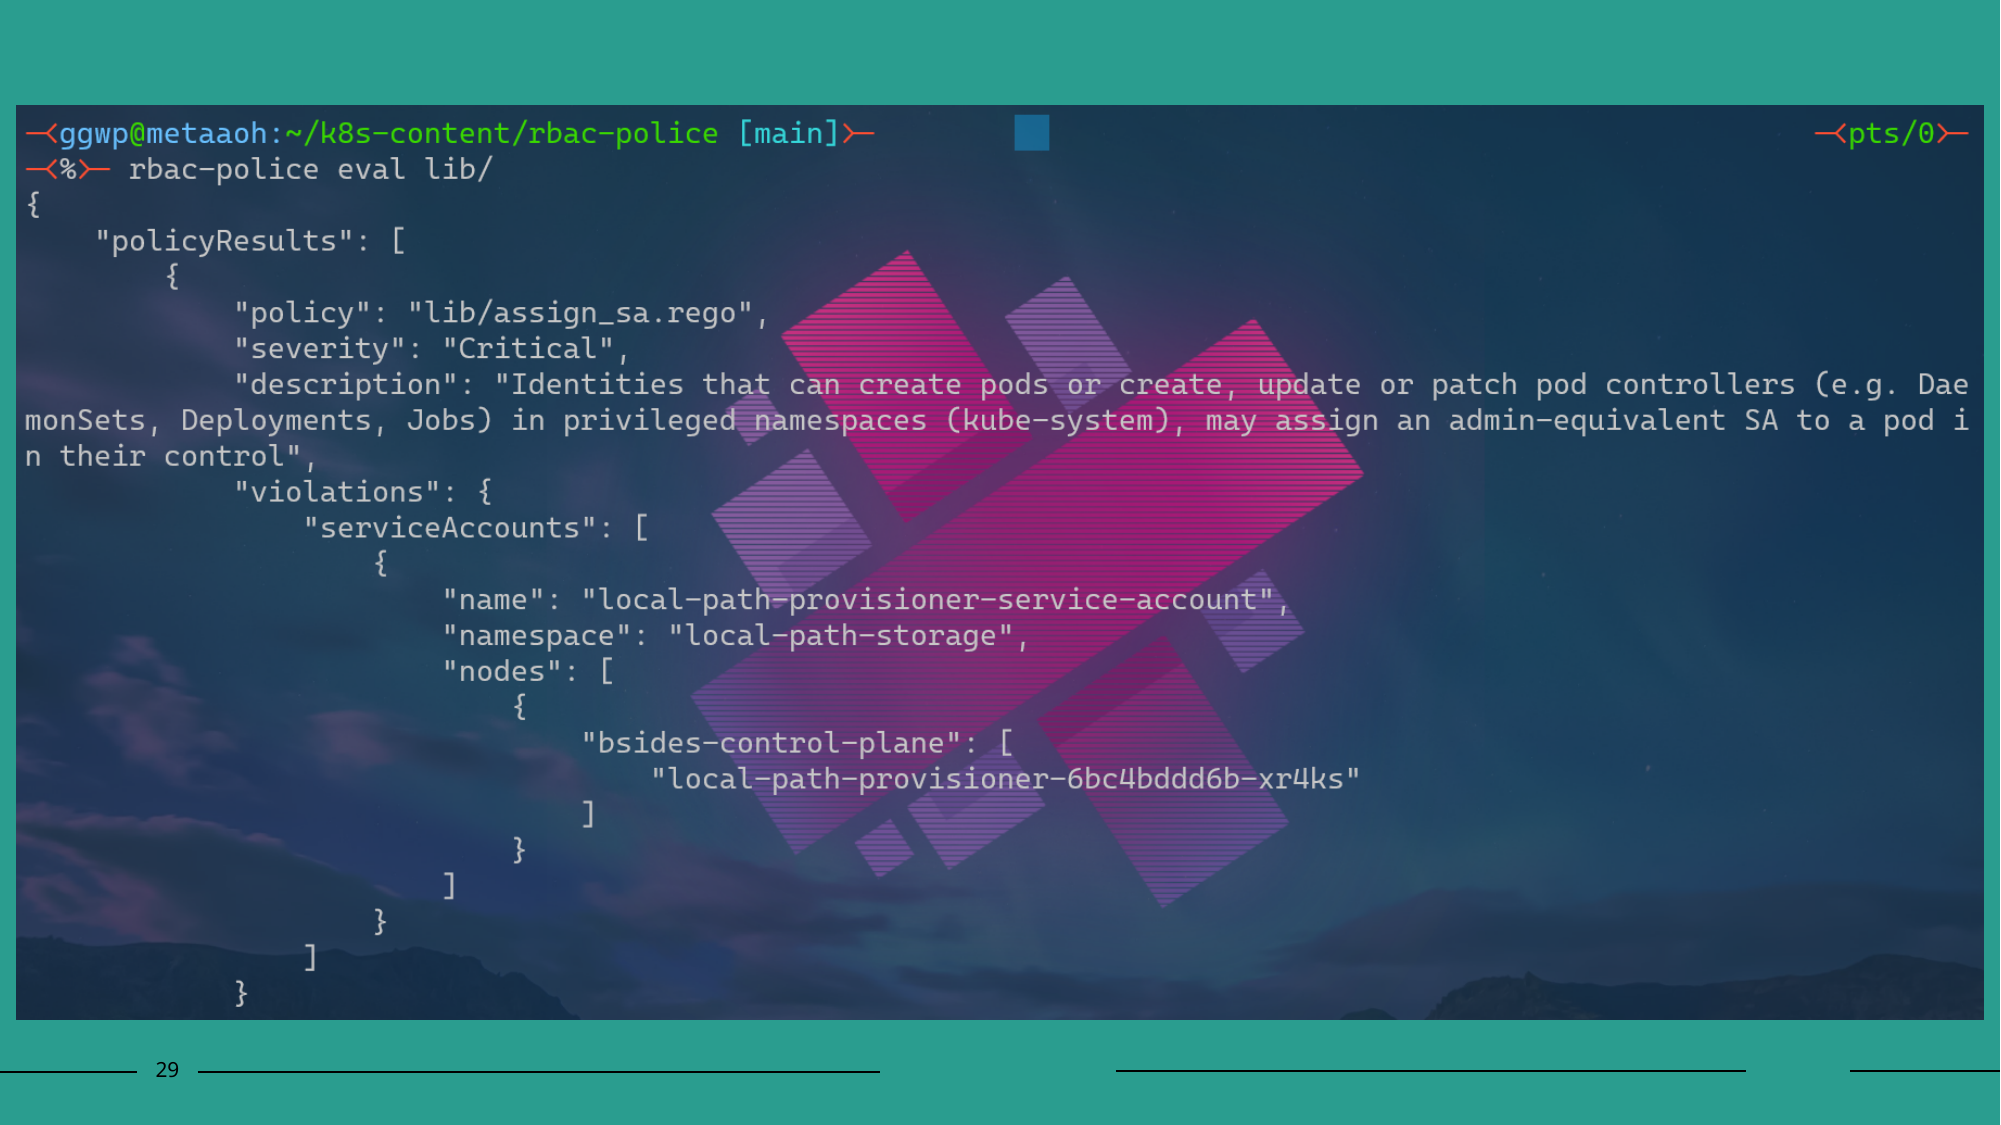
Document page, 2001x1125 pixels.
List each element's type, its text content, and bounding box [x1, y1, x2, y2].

picture [16, 105, 1984, 1020]
slide_number 29 [137, 1050, 198, 1091]
